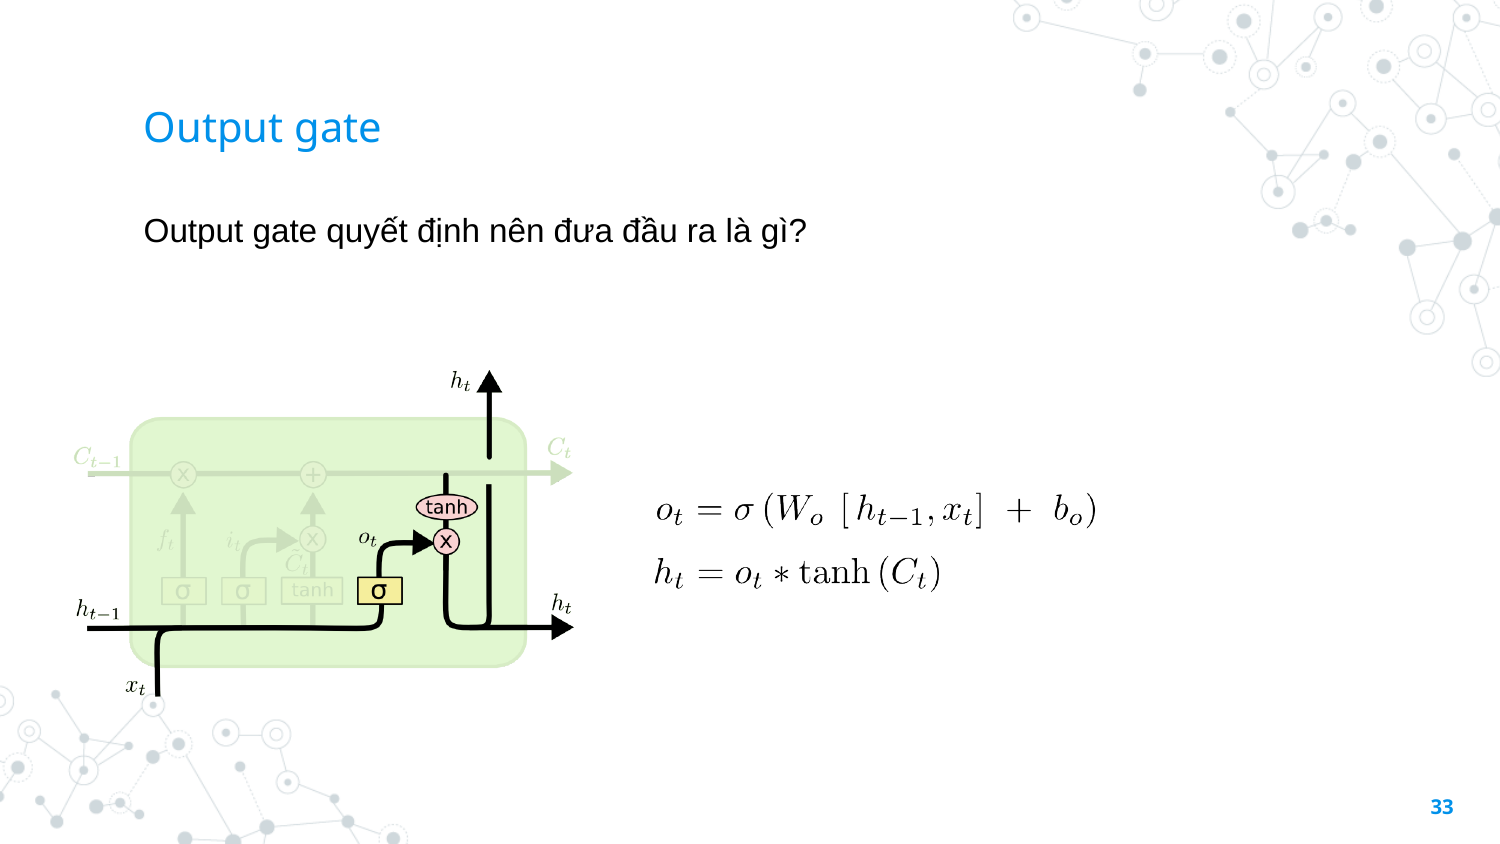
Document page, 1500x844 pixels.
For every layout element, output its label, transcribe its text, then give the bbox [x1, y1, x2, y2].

title Output gate [128, 50, 1372, 166]
text_box Output gate quyết định nên đưa đầu ra là gì? [128, 202, 1225, 257]
slide_number 33 [1378, 779, 1469, 844]
picture [0, 0, 1500, 844]
